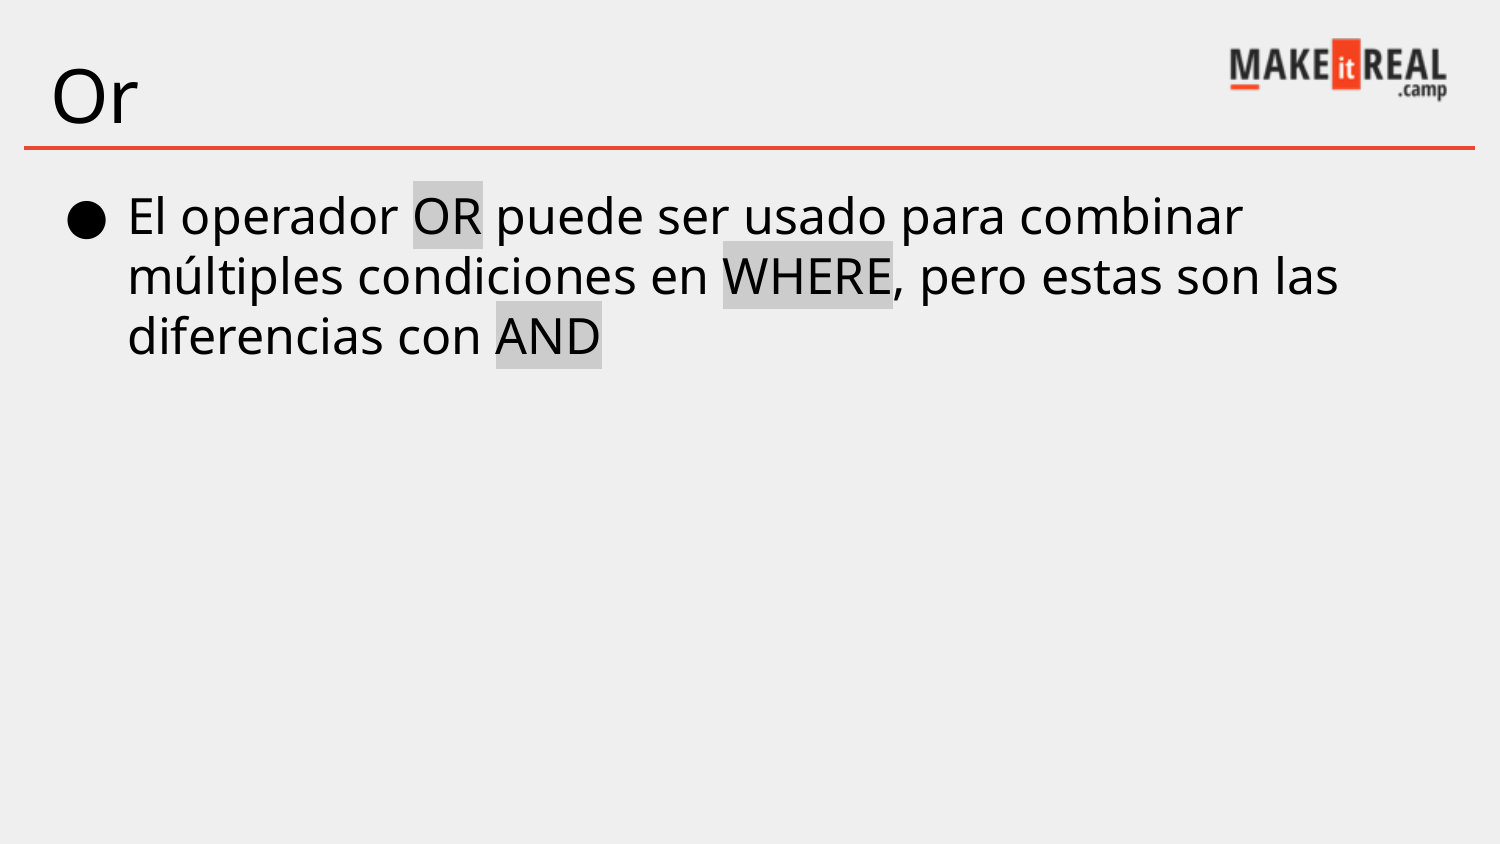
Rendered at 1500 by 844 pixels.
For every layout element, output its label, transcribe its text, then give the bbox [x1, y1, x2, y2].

picture [24, 146, 1476, 151]
text_box Or [35, 33, 1205, 137]
text_box El operador OR puede ser usado para combinar múltiples condiciones en WHERE, pero estas son las diferencias con AND [37, 169, 1459, 805]
picture [1202, 15, 1476, 126]
